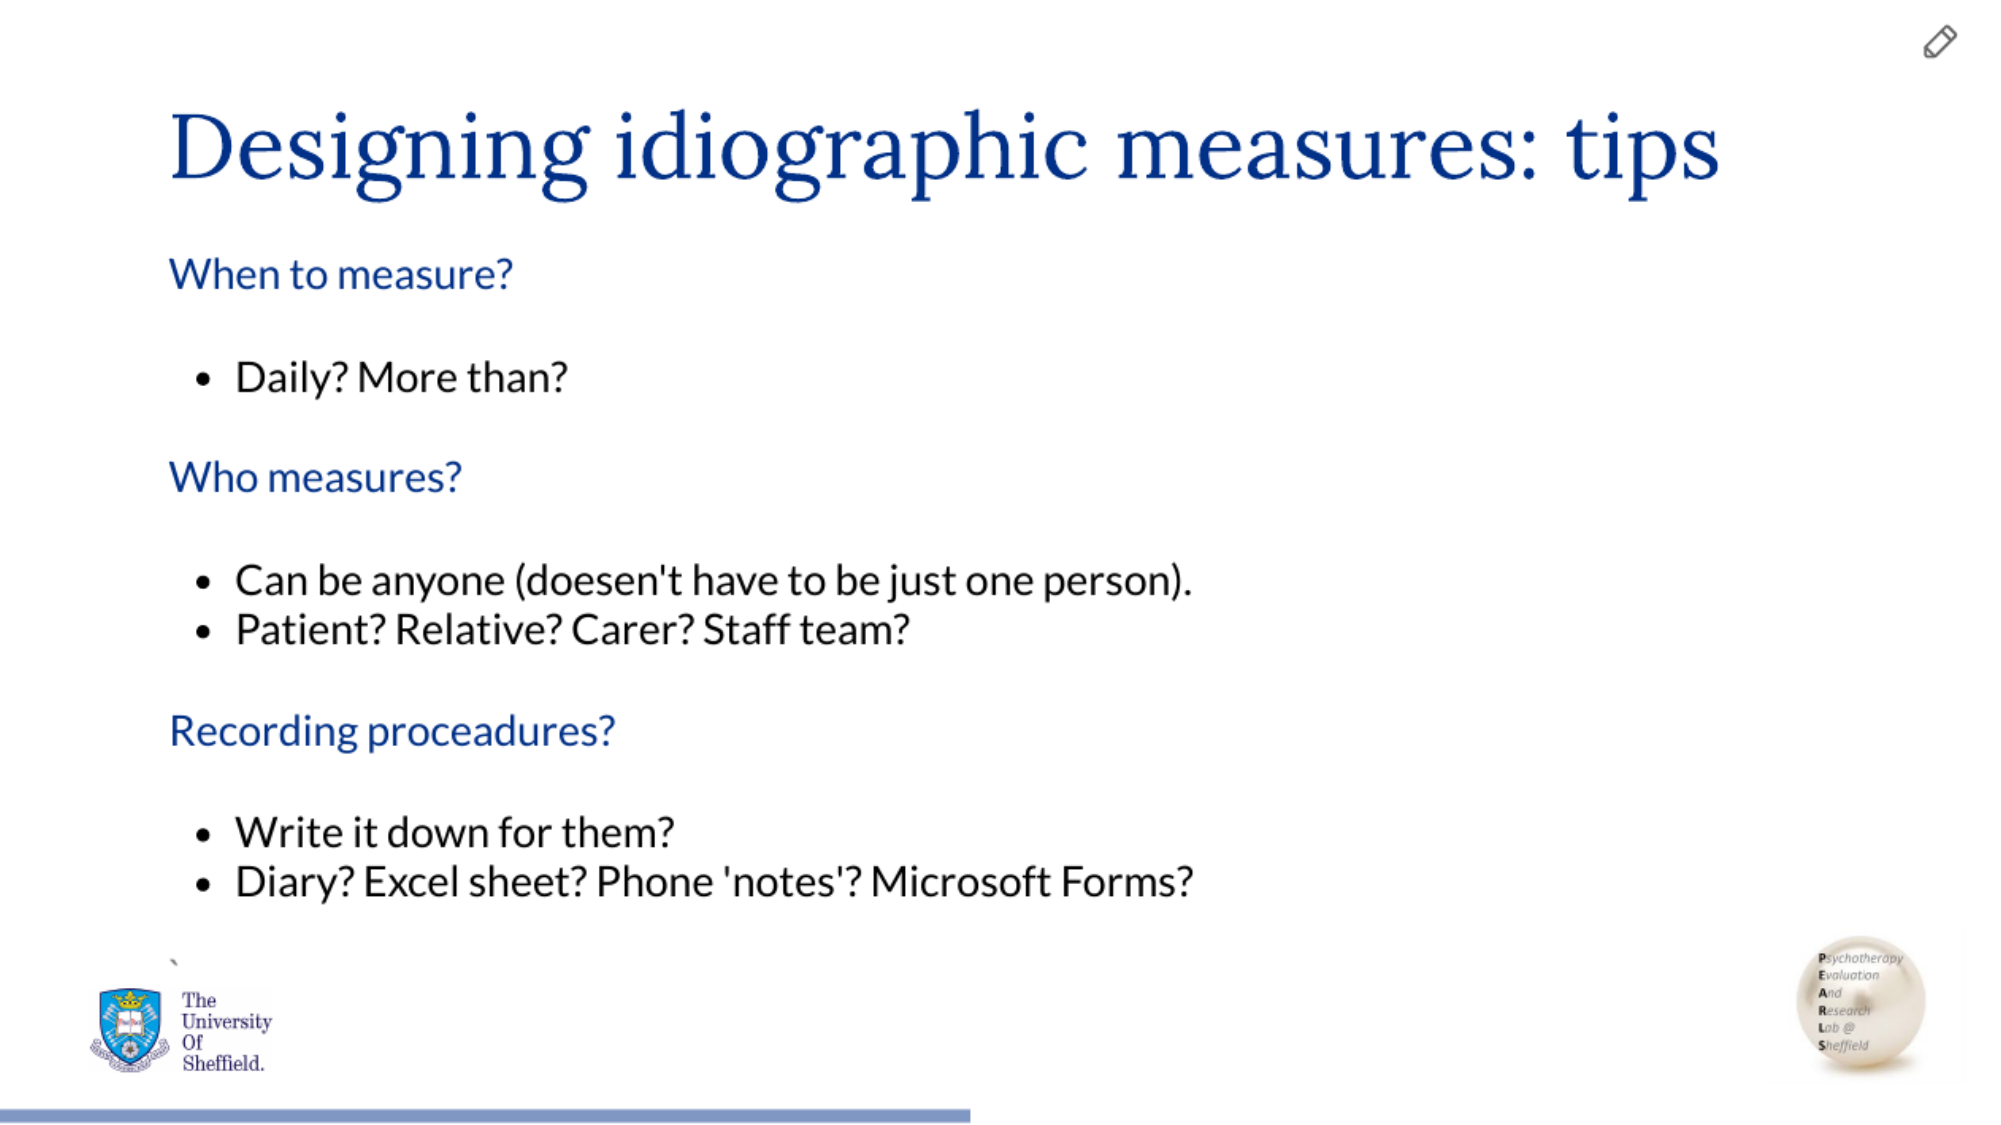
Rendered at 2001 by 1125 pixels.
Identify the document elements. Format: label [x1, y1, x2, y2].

list [0, 0, 2000, 1125]
